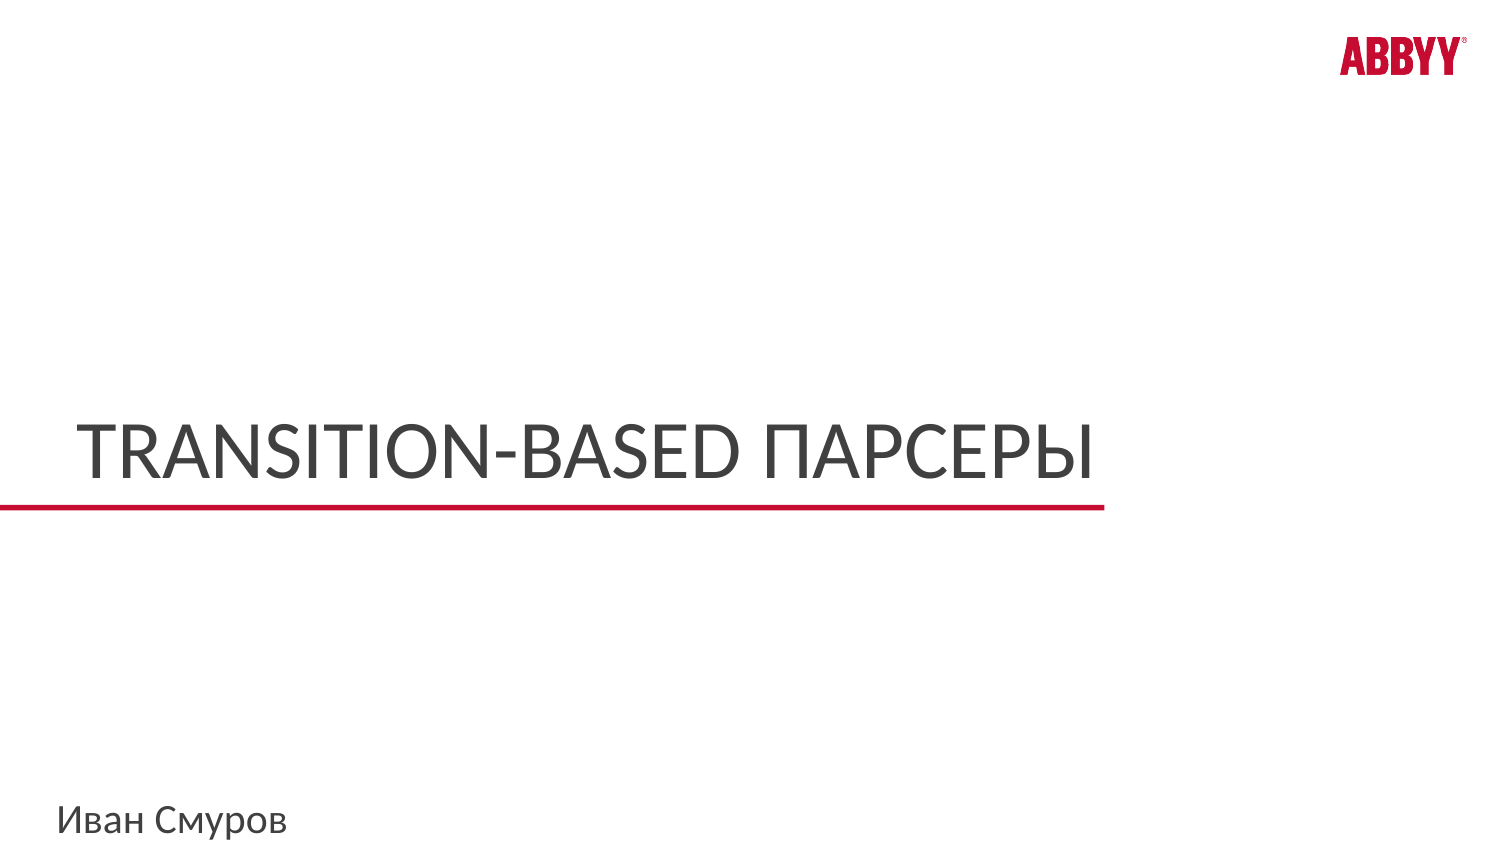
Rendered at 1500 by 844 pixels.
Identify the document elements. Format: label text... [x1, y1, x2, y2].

title Transition-based парсеры [76, 395, 1496, 511]
text_box Иван Смуров [0, 783, 802, 844]
picture [1340, 37, 1467, 75]
